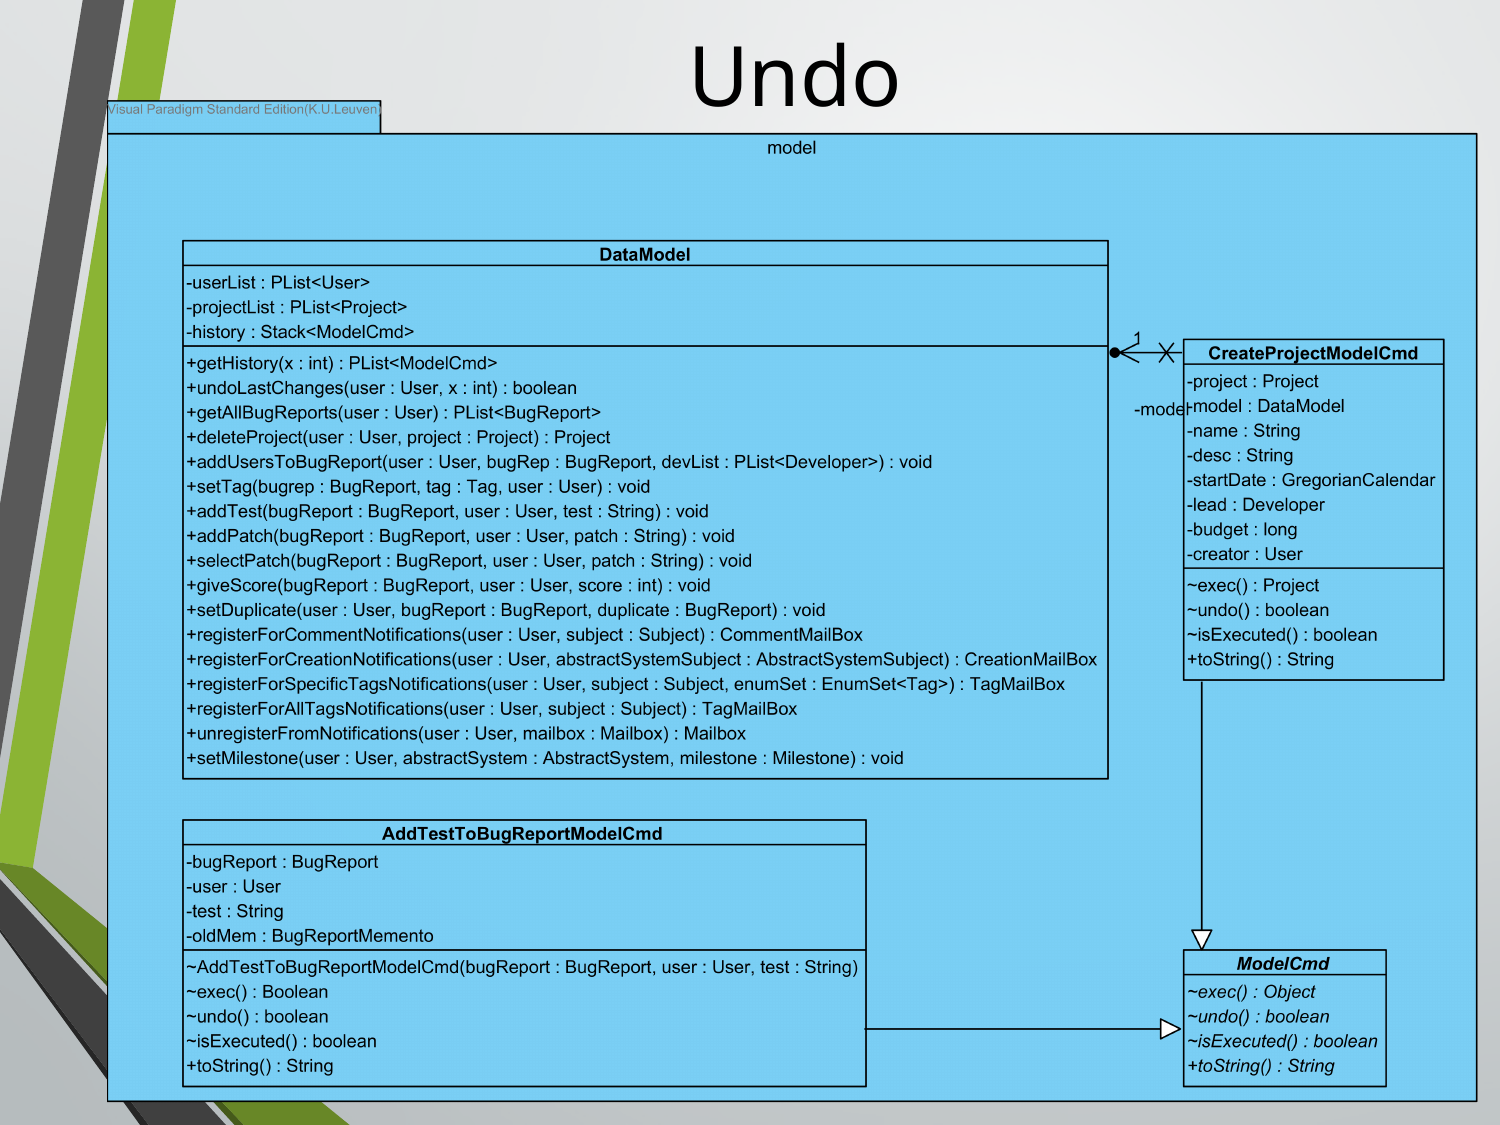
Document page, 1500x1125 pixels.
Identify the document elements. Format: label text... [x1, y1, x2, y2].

text_box Undo [237, 0, 1353, 97]
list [107, 97, 1483, 1110]
